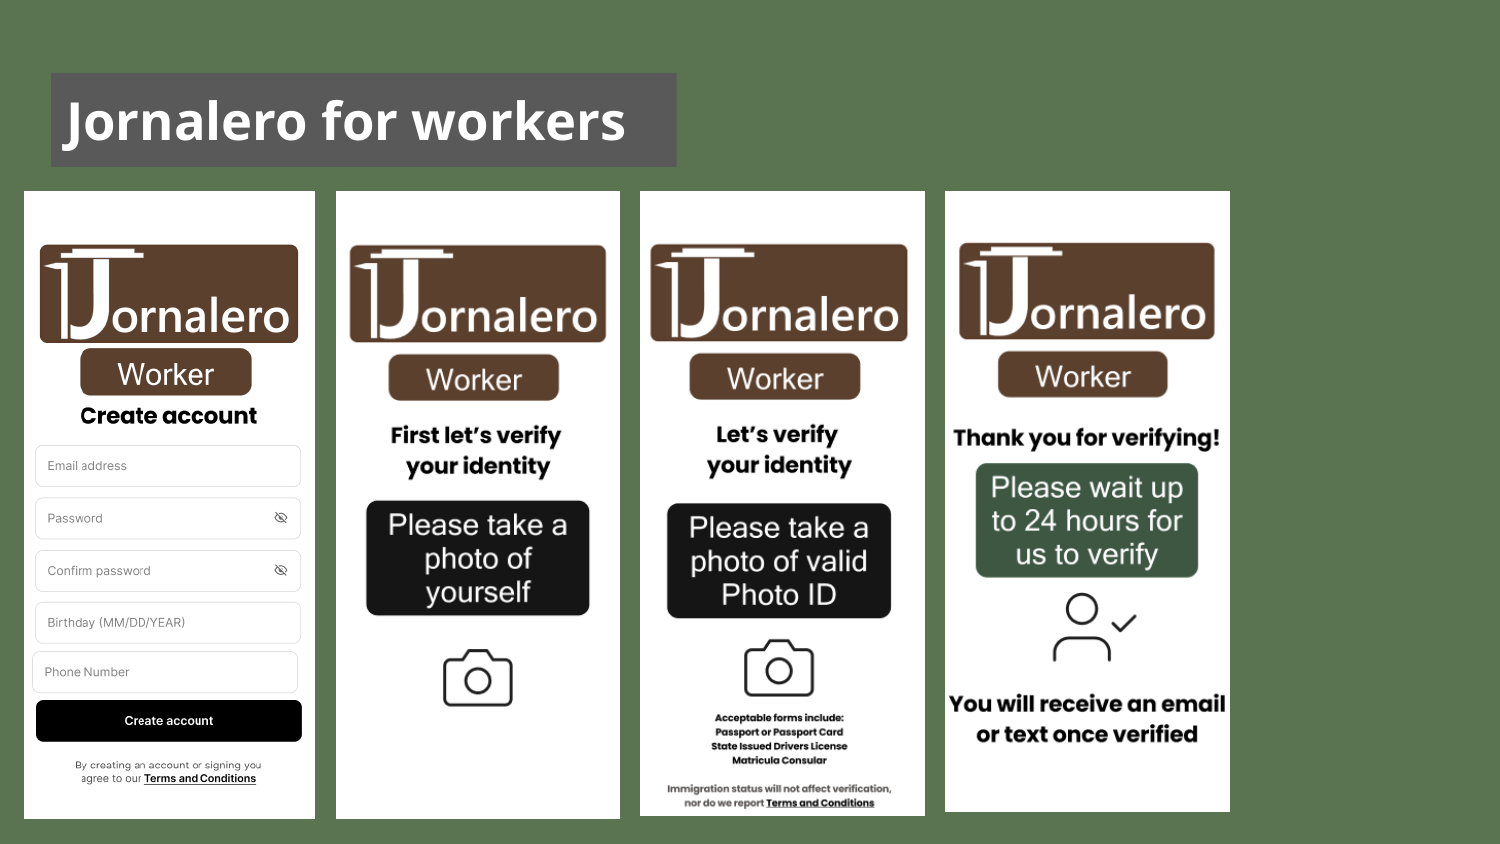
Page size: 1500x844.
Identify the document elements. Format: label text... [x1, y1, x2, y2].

picture [945, 191, 1230, 812]
picture [640, 191, 925, 816]
title Jornalero for workers [51, 72, 677, 167]
picture [335, 191, 620, 819]
picture [24, 191, 316, 819]
